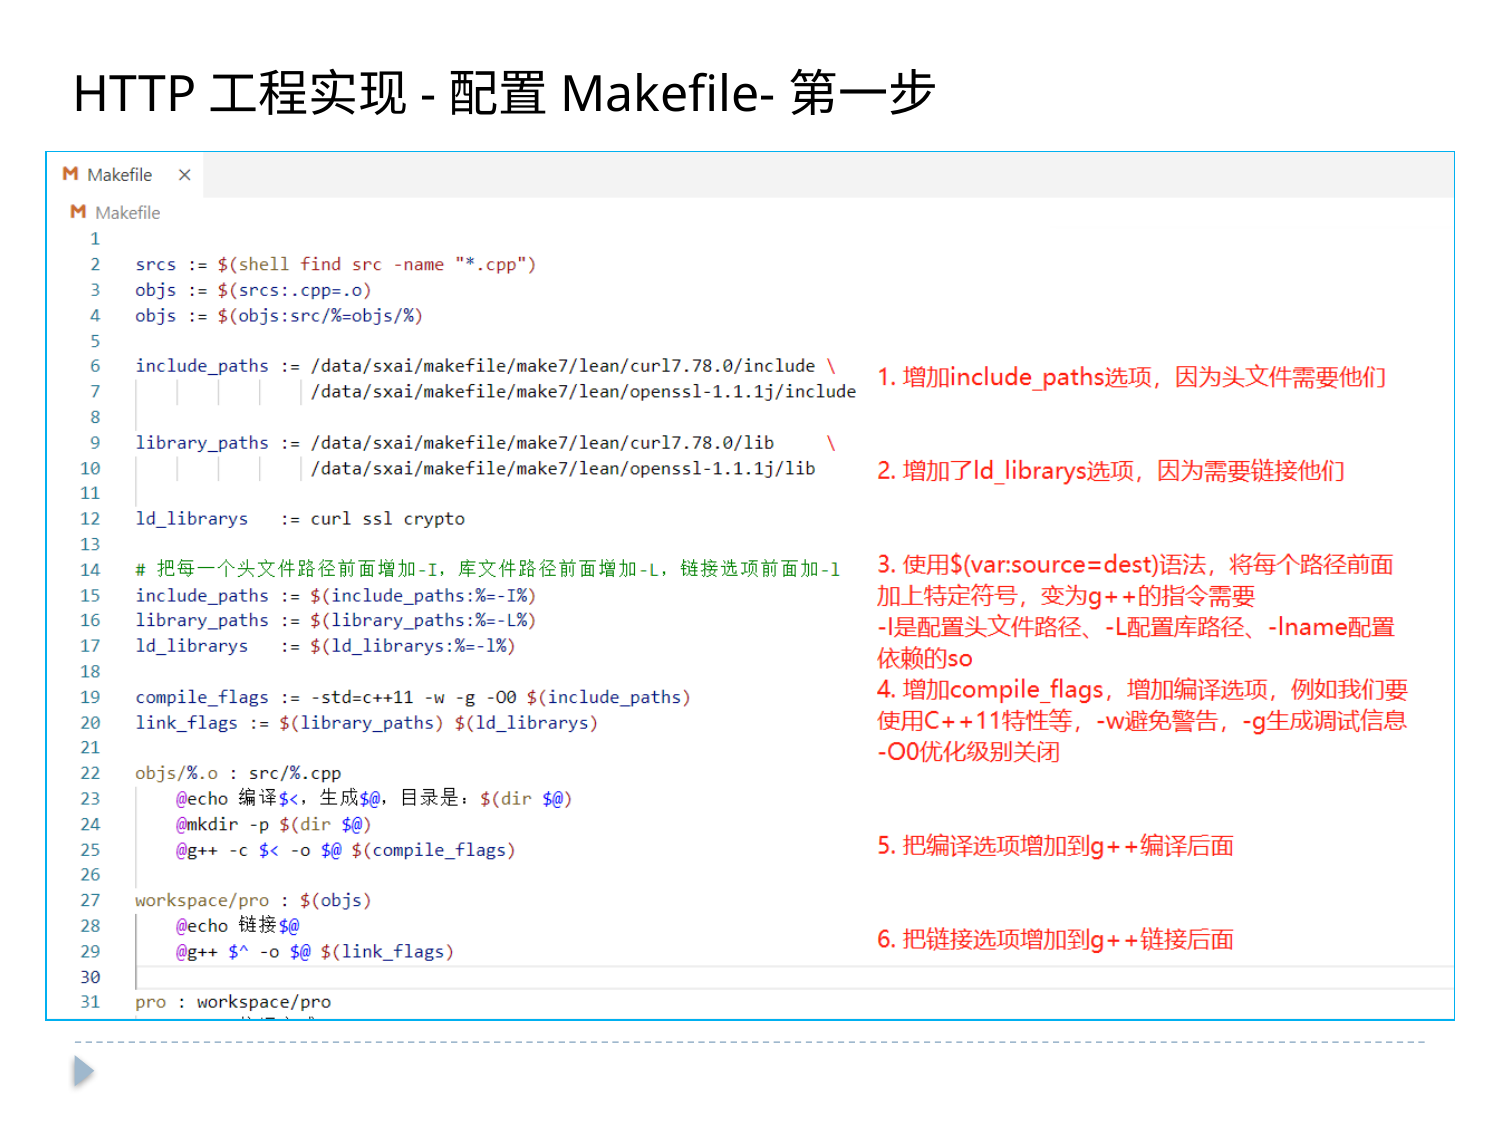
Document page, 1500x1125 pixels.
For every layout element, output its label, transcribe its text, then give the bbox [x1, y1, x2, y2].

text_box HTTP工程实现-配置Makefile-第一步 [58, 54, 953, 130]
picture [48, 153, 1453, 1018]
